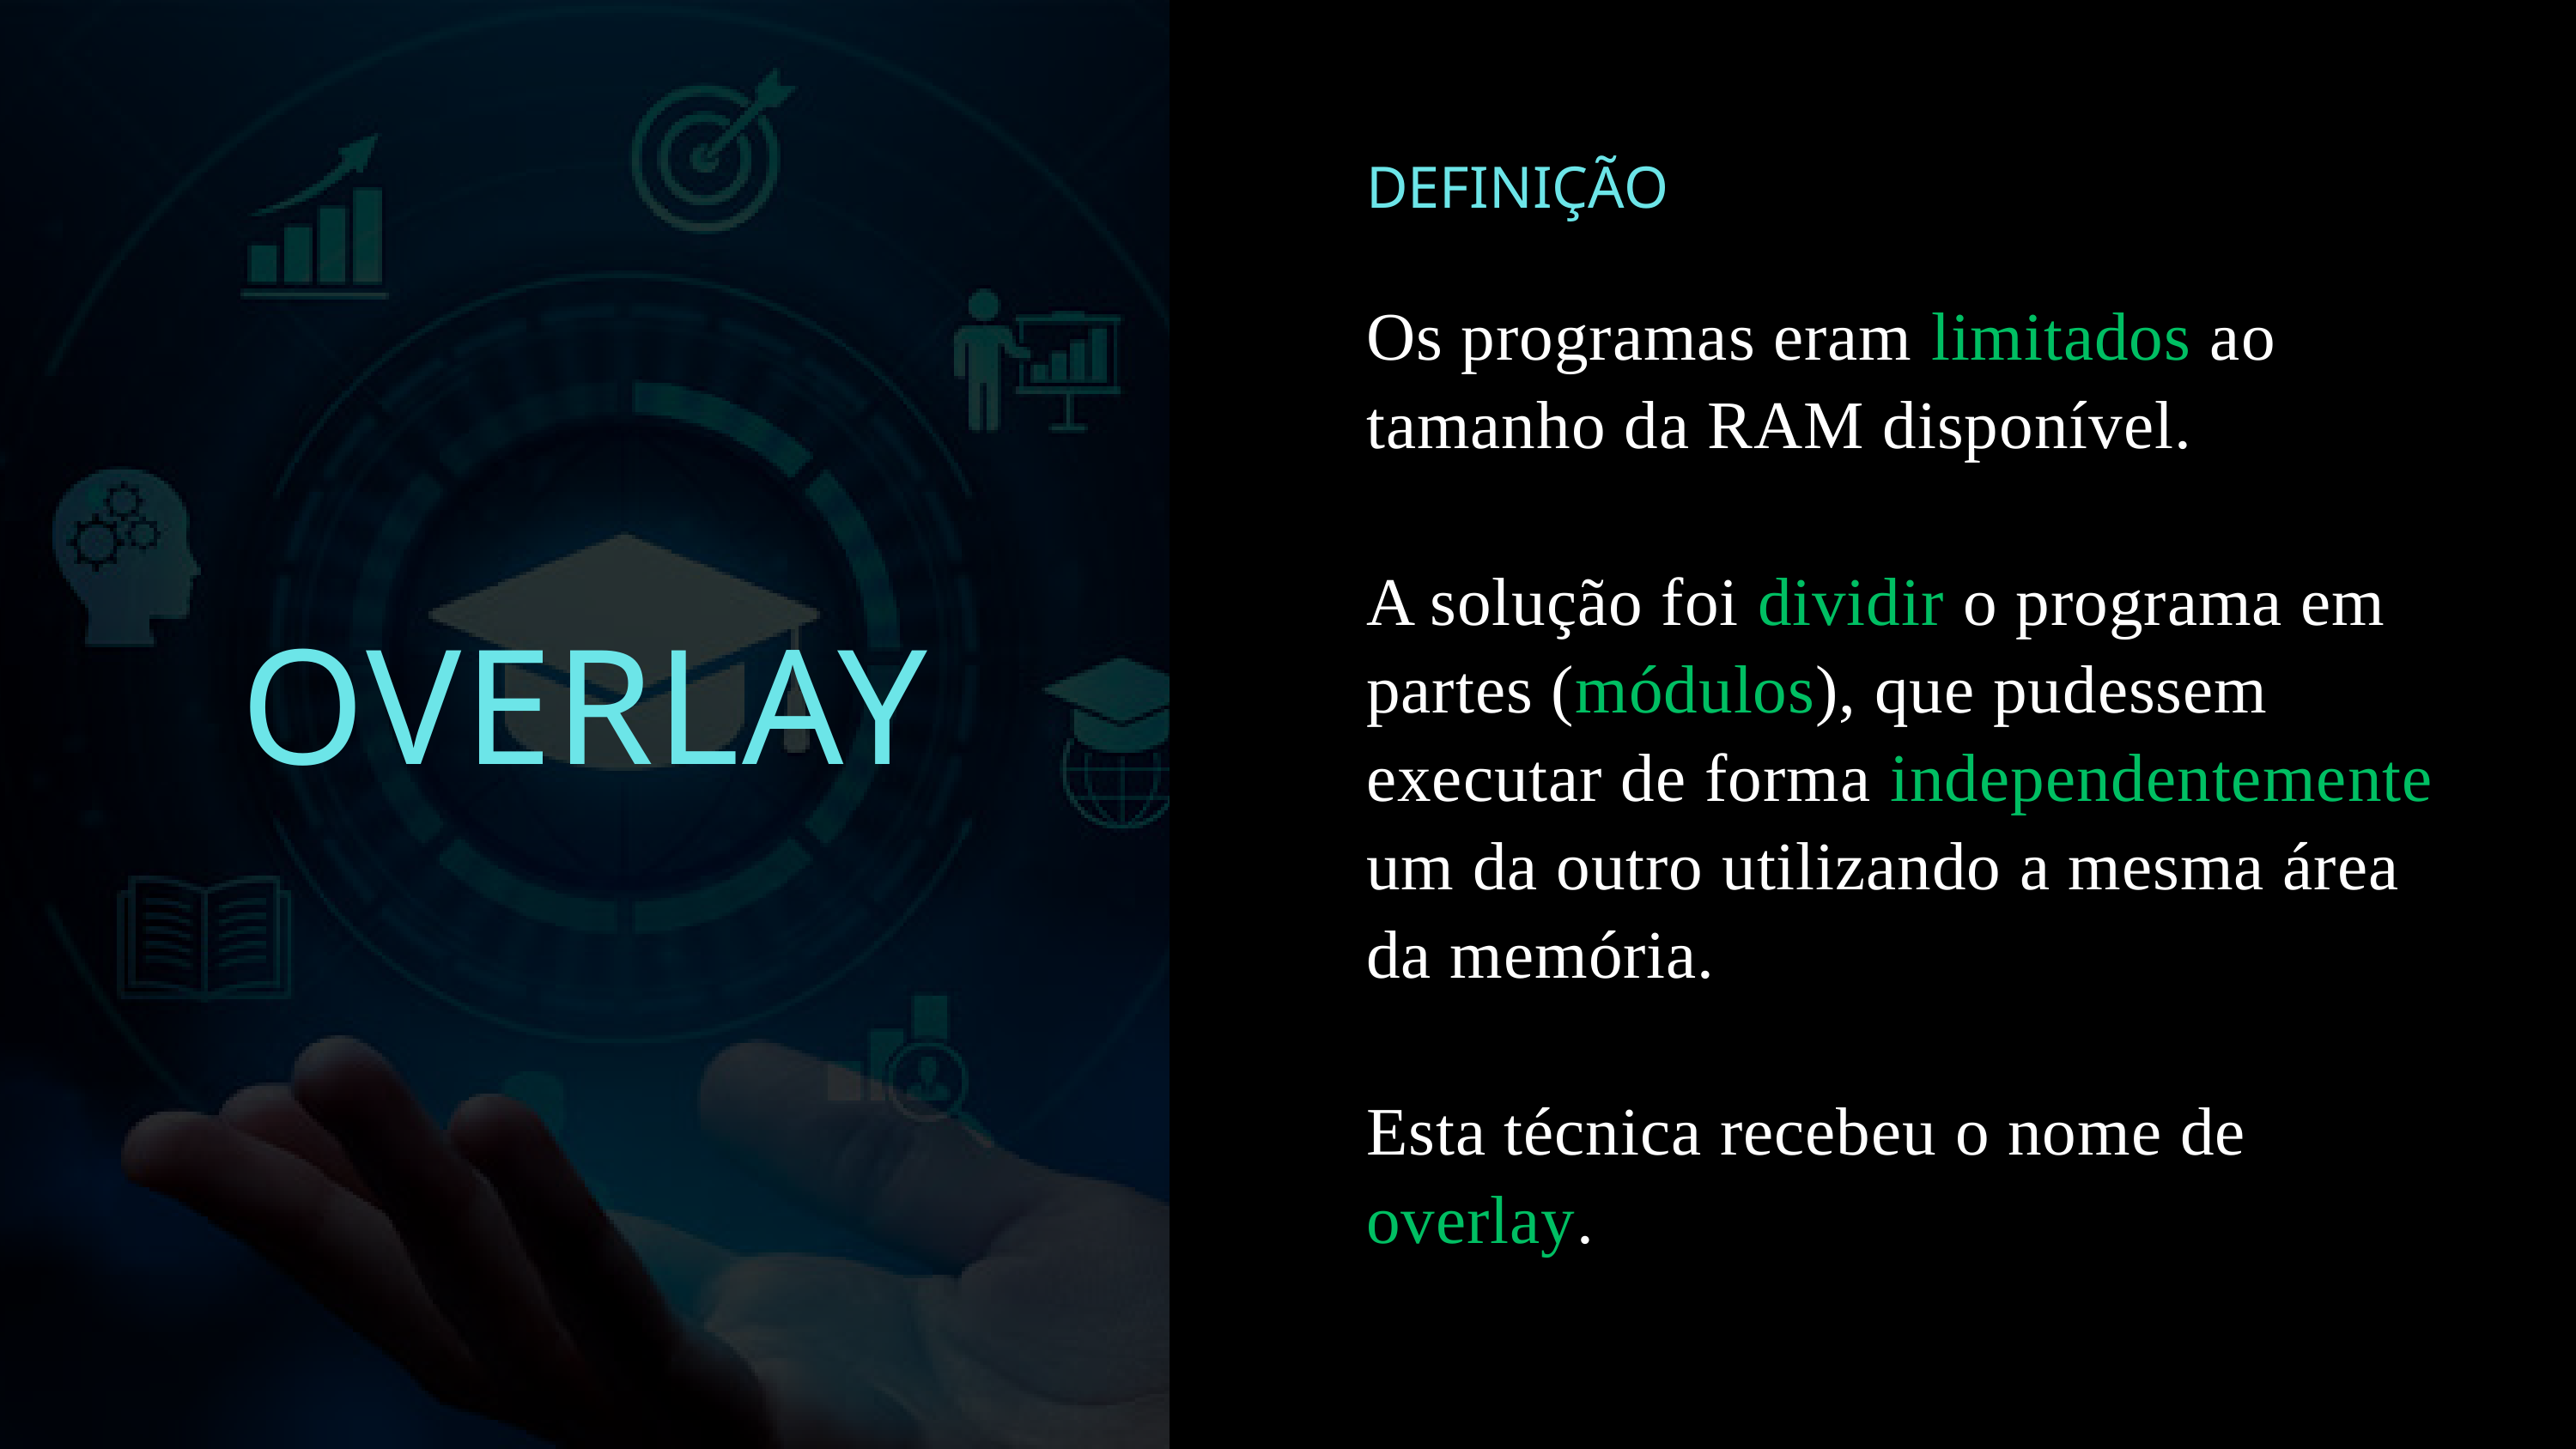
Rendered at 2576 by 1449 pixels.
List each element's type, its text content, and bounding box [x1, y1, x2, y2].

text_box DEFINIÇÃO [1366, 145, 2432, 221]
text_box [0, 0, 1170, 1449]
text_box Os programas eram limitados ao tamanho da RAM disponível. A solução foi dividir o programa em partes (módulos), que pudessem executar de forma independentemente um da outro utilizando a mesma área da memória. Esta técnica recebeu o nome de overlay. [1366, 285, 2483, 1257]
